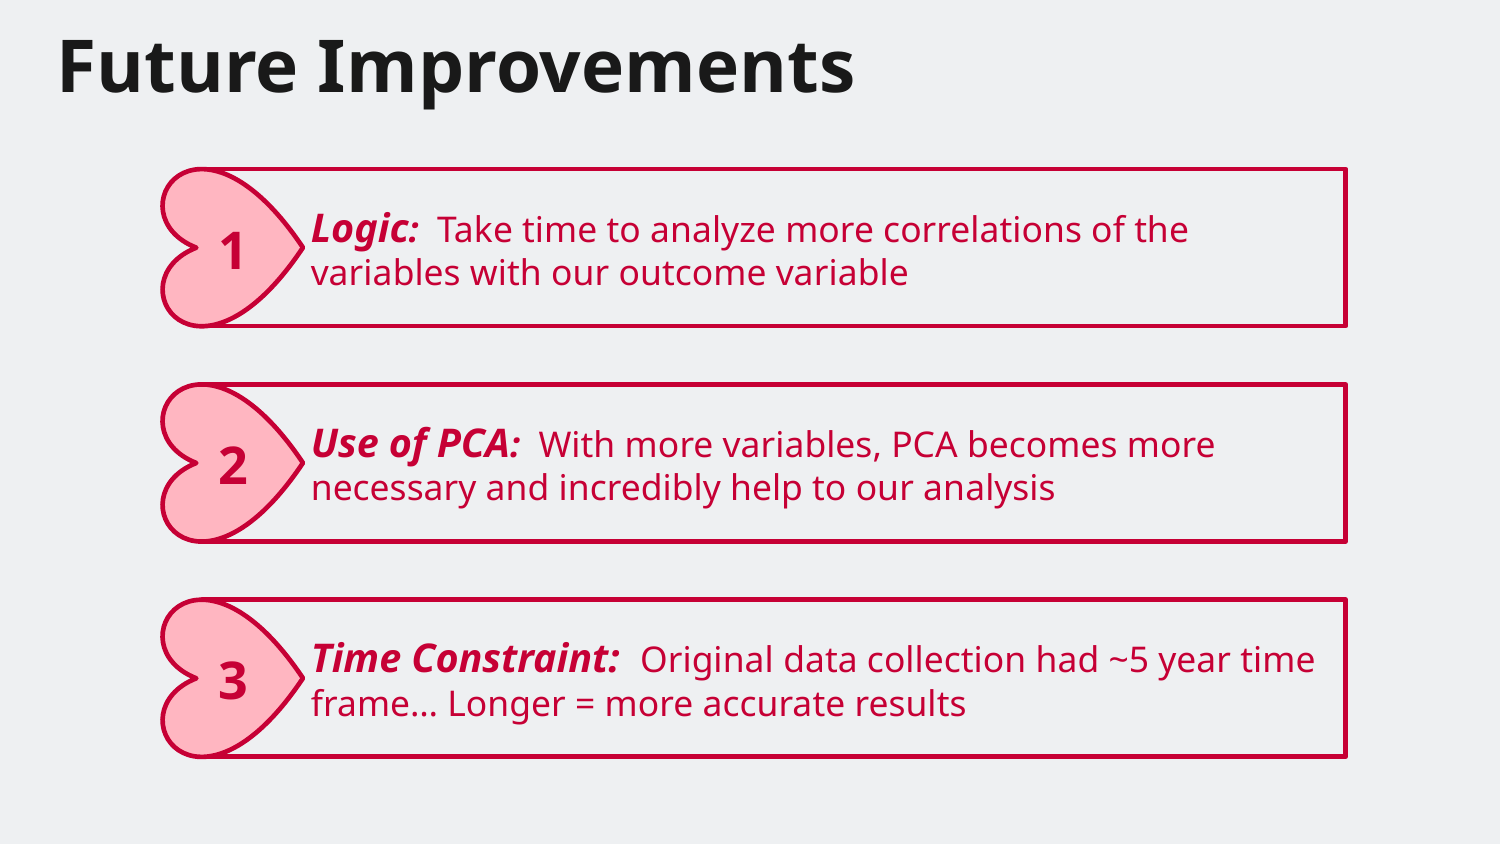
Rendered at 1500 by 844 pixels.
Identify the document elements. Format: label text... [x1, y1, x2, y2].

text_box 1 [154, 170, 313, 327]
title Future Improvements [41, 16, 1409, 111]
text_box Time Constraint: Original data collection had ~5 year time frame… Longer = more accurate results [208, 599, 1346, 757]
text_box Use of PCA: With more variables, PCA becomes more necessary and incredibly help to our analysis [210, 384, 1346, 542]
text_box 2 [154, 386, 313, 542]
text_box Logic: Take time to analyze more correlations of the variables with our outcome variable [212, 169, 1346, 327]
text_box 3 [154, 601, 313, 757]
